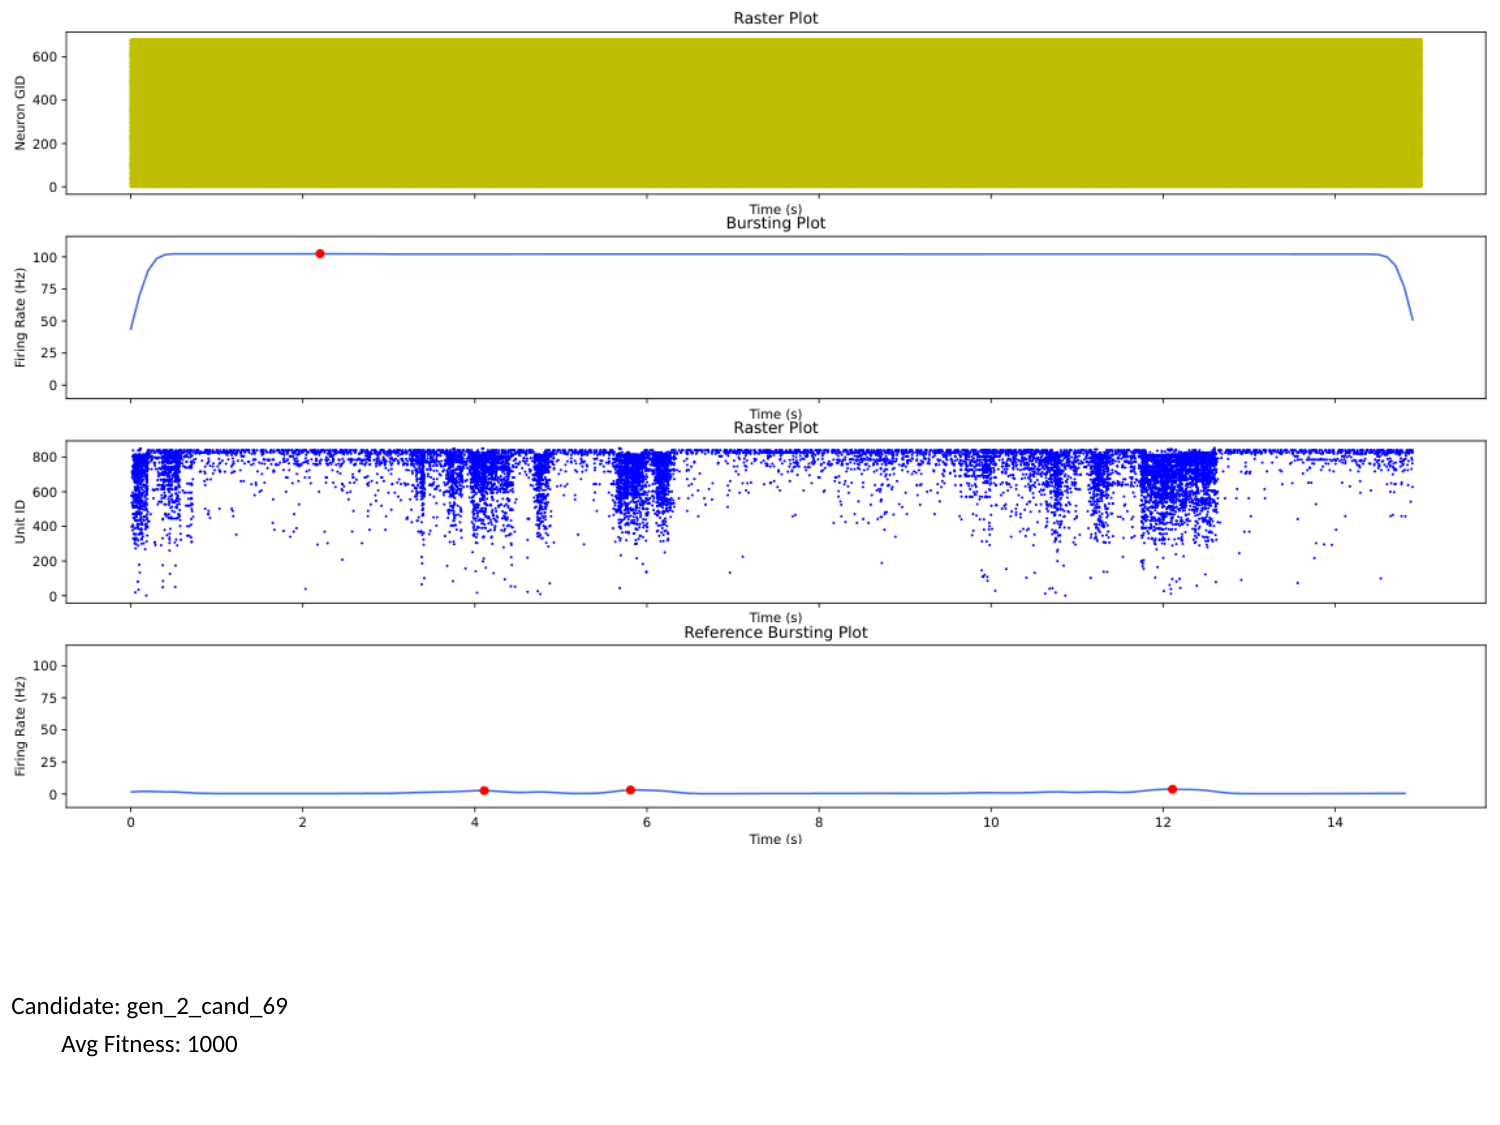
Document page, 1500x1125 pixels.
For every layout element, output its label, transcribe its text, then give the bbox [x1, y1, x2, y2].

text_box Candidate: gen_2_cand_69 [0, 937, 304, 1028]
text_box Avg Fitness: 1000 [46, 975, 254, 1065]
picture [0, 0, 1500, 844]
